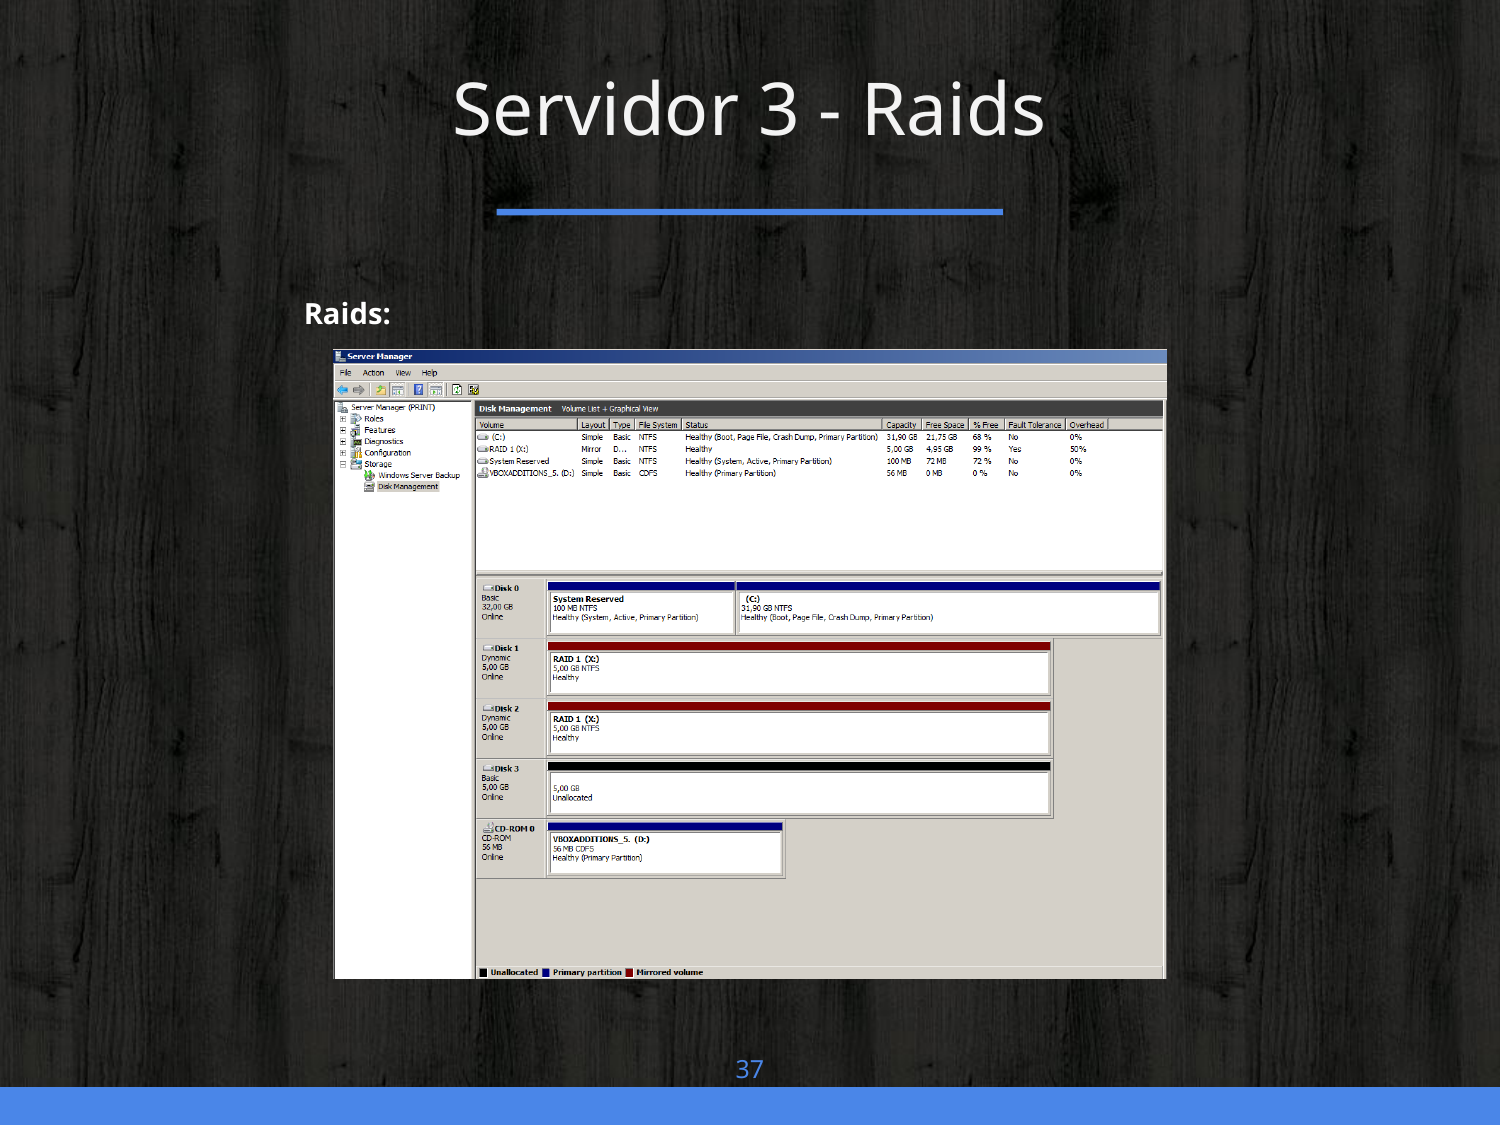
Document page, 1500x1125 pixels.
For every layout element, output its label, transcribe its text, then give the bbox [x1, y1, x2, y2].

text_box [0, 1087, 1500, 1125]
slide_number 37 [705, 1038, 795, 1087]
title Servidor 3 - Raids [75, 0, 1425, 213]
text_box Raids: [288, 280, 424, 350]
picture [0, 0, 1500, 1087]
